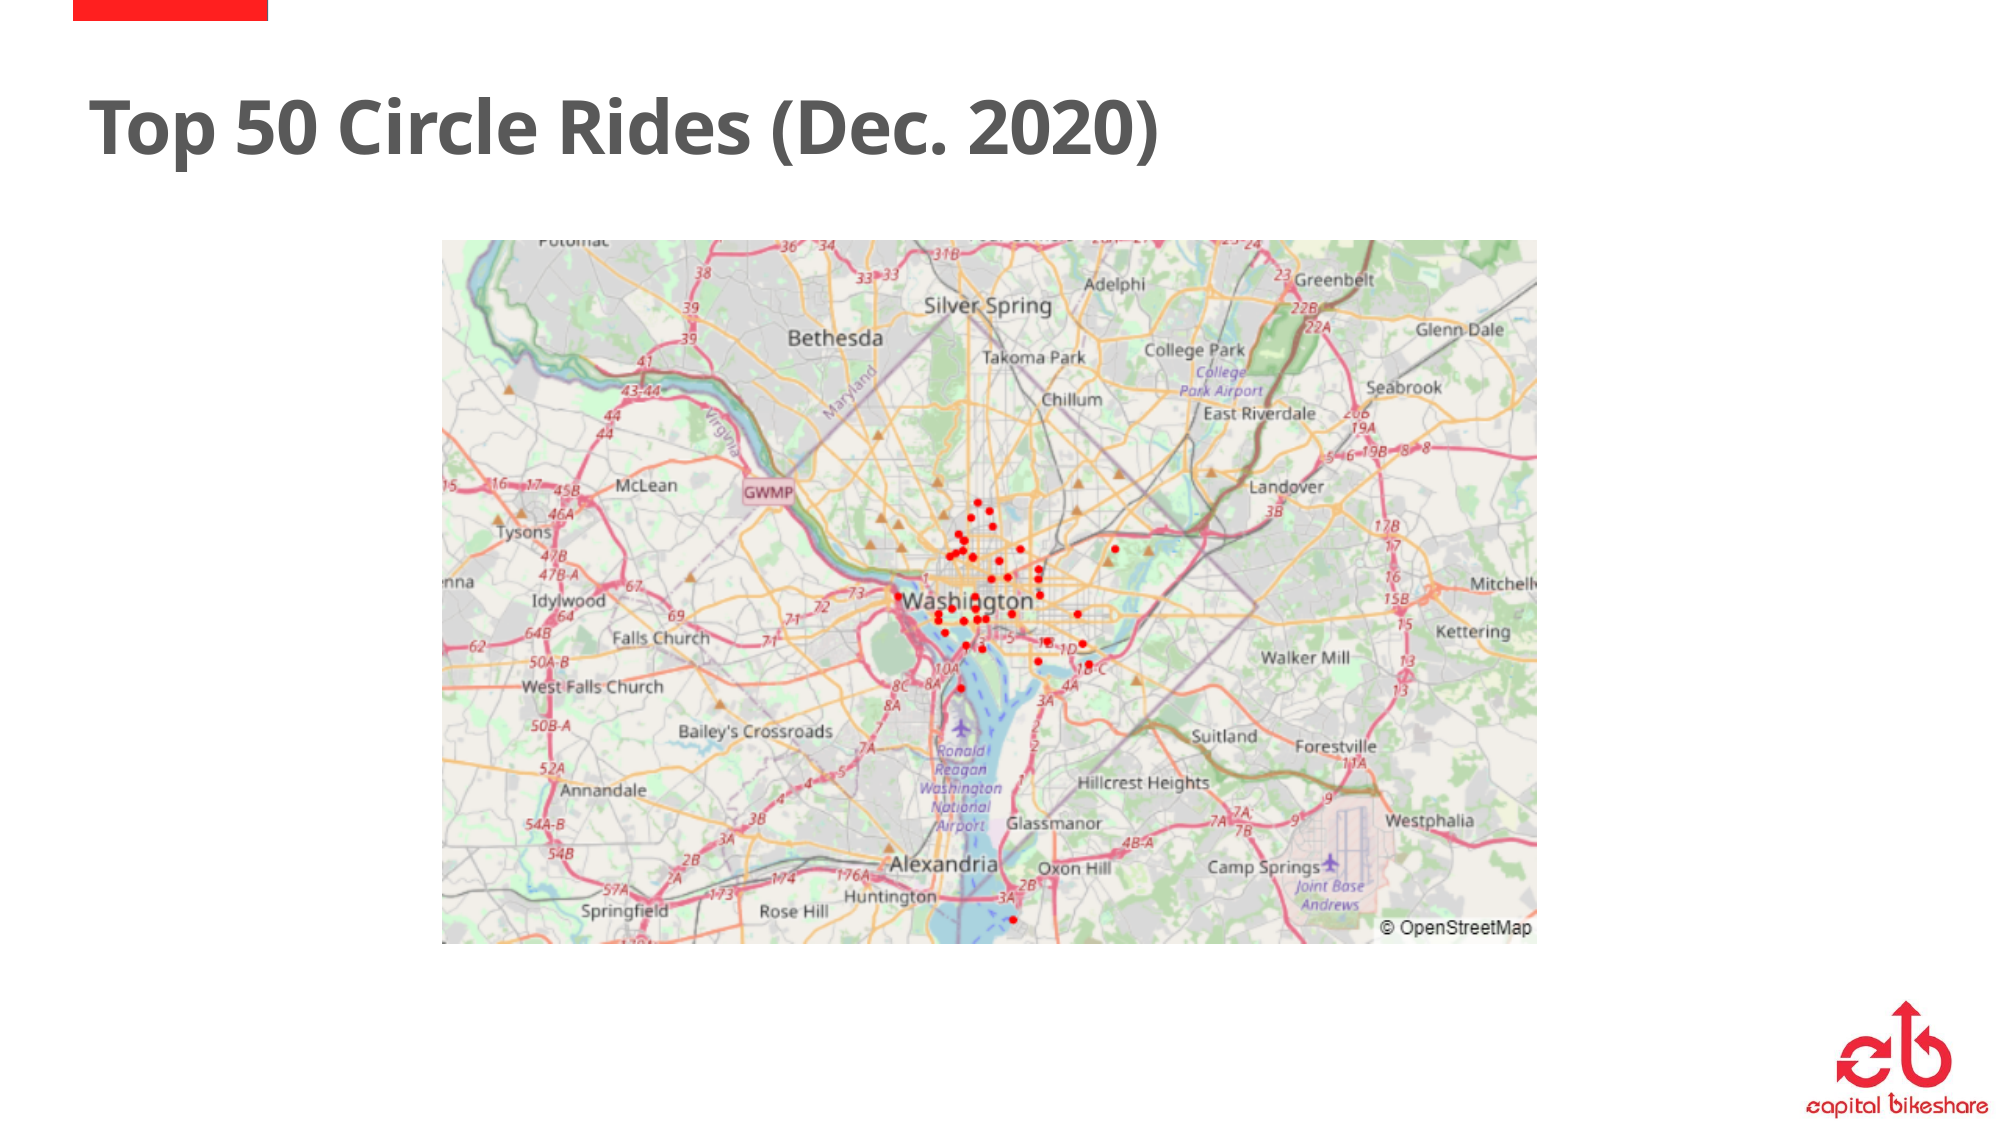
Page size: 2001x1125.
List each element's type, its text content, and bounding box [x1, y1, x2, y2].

text_box [72, 0, 268, 22]
picture [1791, 990, 2000, 1125]
title Top 50 Circle Rides (Dec. 2020) [73, 82, 1907, 179]
picture [442, 240, 1537, 944]
